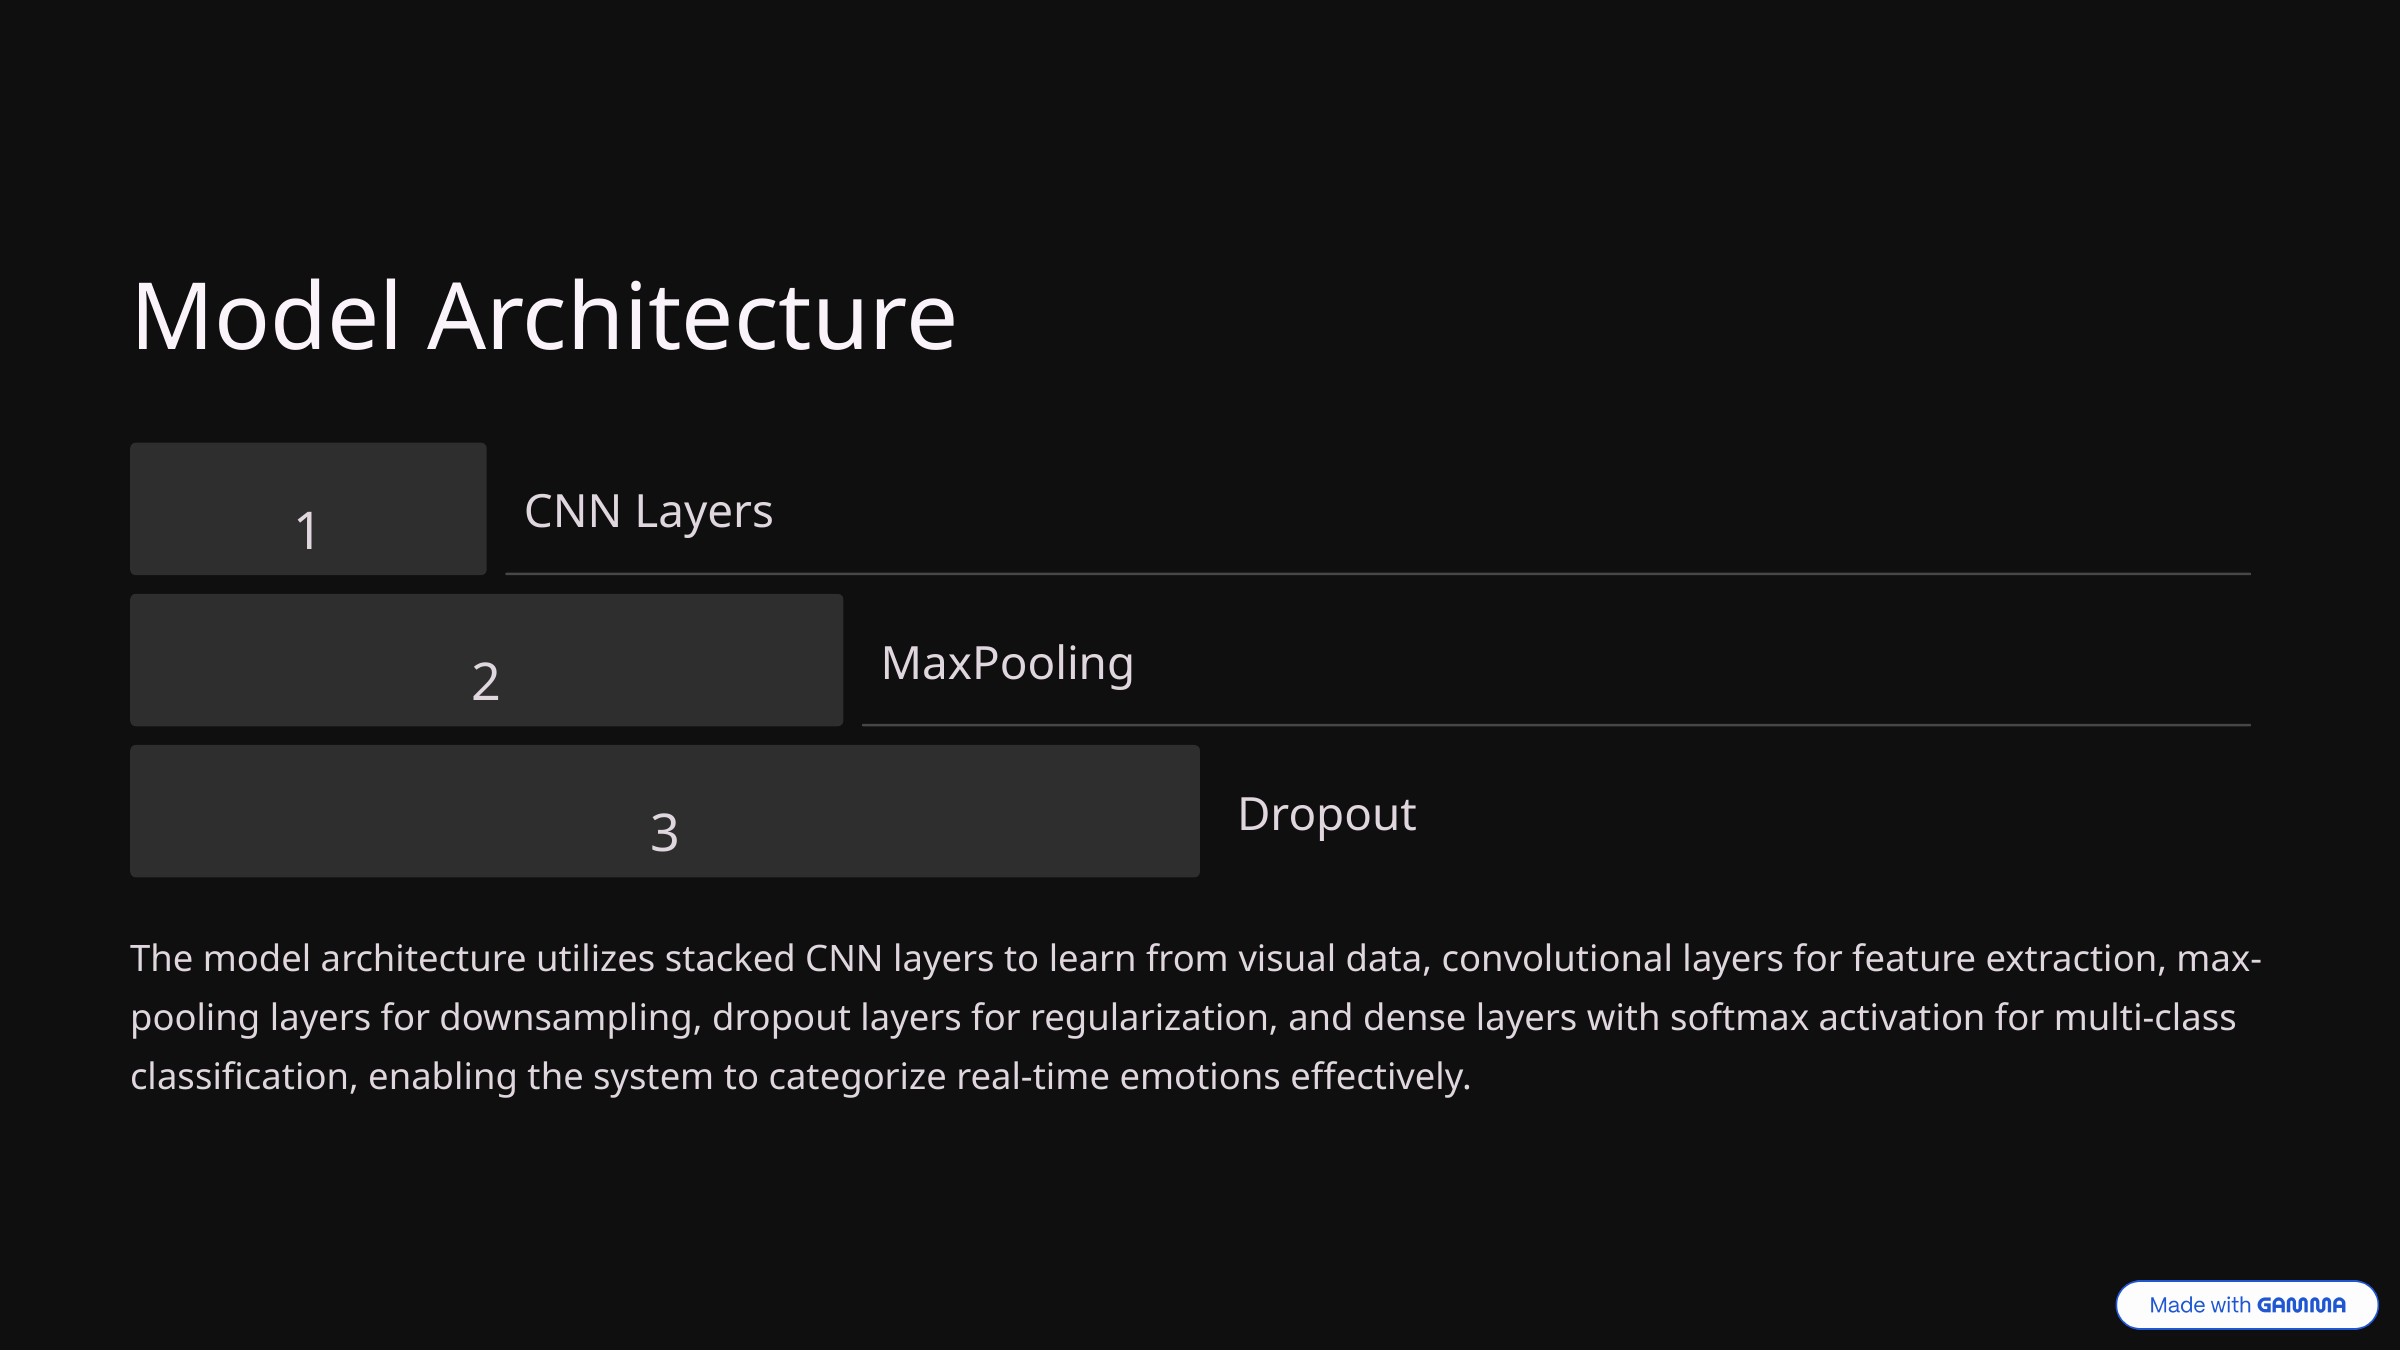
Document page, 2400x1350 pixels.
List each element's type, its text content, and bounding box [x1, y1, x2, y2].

text_box CNN Layers [523, 479, 803, 538]
text_box Dropout [1237, 782, 1433, 841]
text_box [130, 744, 1201, 878]
text_box The model architecture utilizes stacked CNN layers to learn from visual data, convolutional layers for feature extraction, max-pooling layers for downsampling, dropout layers for regularization, and dense layers with softmax activation for multi-class classification, enabling the system to categorize real-time emotions effectively. [130, 919, 2270, 1098]
text_box [861, 723, 2252, 727]
text_box 2 [460, 627, 513, 693]
text_box 1 [282, 476, 335, 542]
text_box [130, 442, 487, 576]
picture [2106, 1271, 2389, 1339]
text_box MaxPooling [880, 631, 1160, 690]
text_box 3 [638, 778, 692, 844]
text_box Model Architecture [130, 252, 1135, 369]
text_box [130, 593, 844, 727]
text_box [505, 572, 2252, 576]
